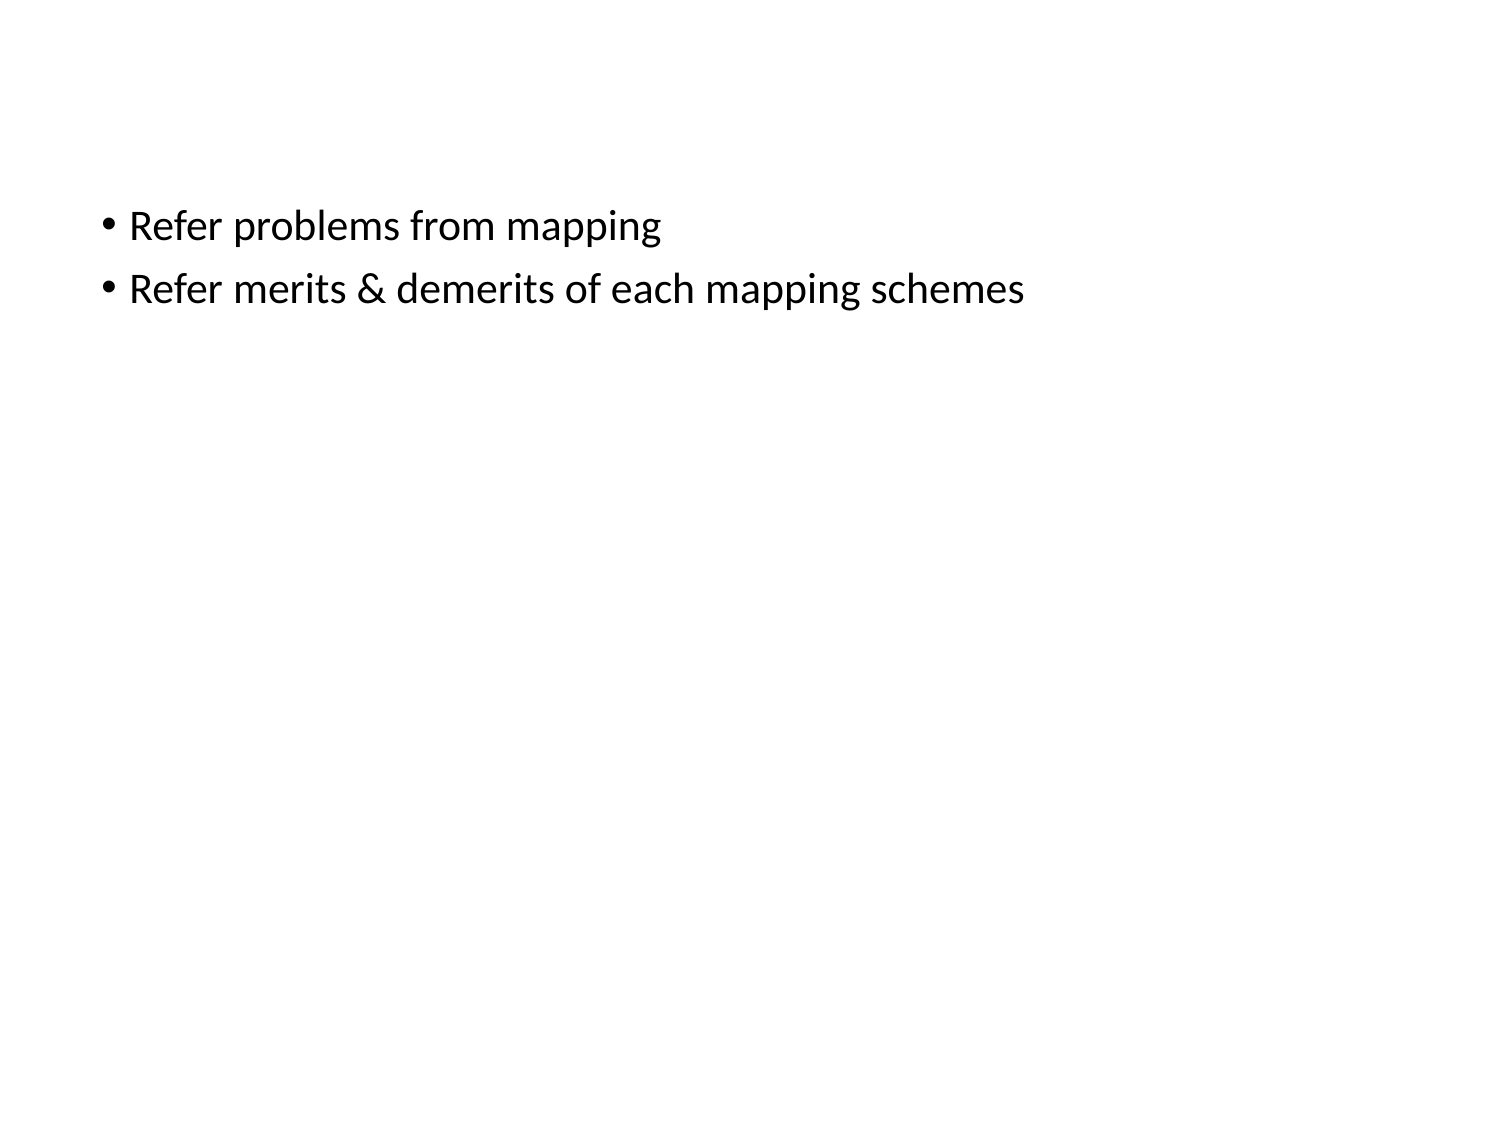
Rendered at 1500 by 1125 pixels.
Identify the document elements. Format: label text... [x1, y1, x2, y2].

list Refer problems from mapping Refer merits & demerits of each mapping schemes [86, 194, 1414, 347]
